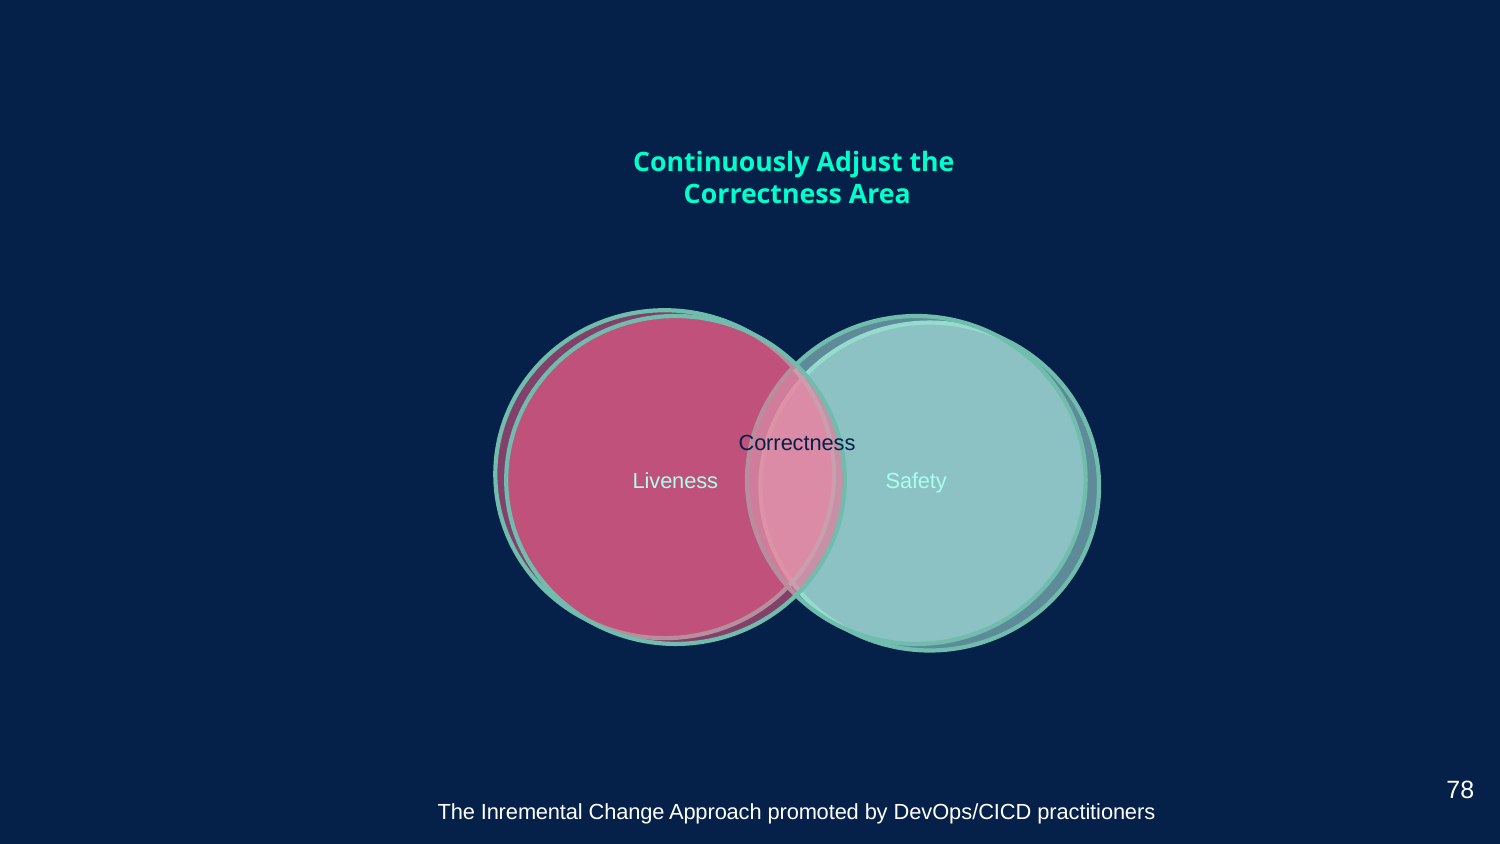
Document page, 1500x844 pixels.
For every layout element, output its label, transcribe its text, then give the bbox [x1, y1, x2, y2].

title Continuously Adjust the Correctness Area [368, 128, 1226, 225]
slide_number 78 [1435, 765, 1483, 812]
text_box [494, 309, 1100, 651]
text_box The Inremental Change Approach promoted by DevOps/CICD practitioners [422, 790, 1172, 832]
